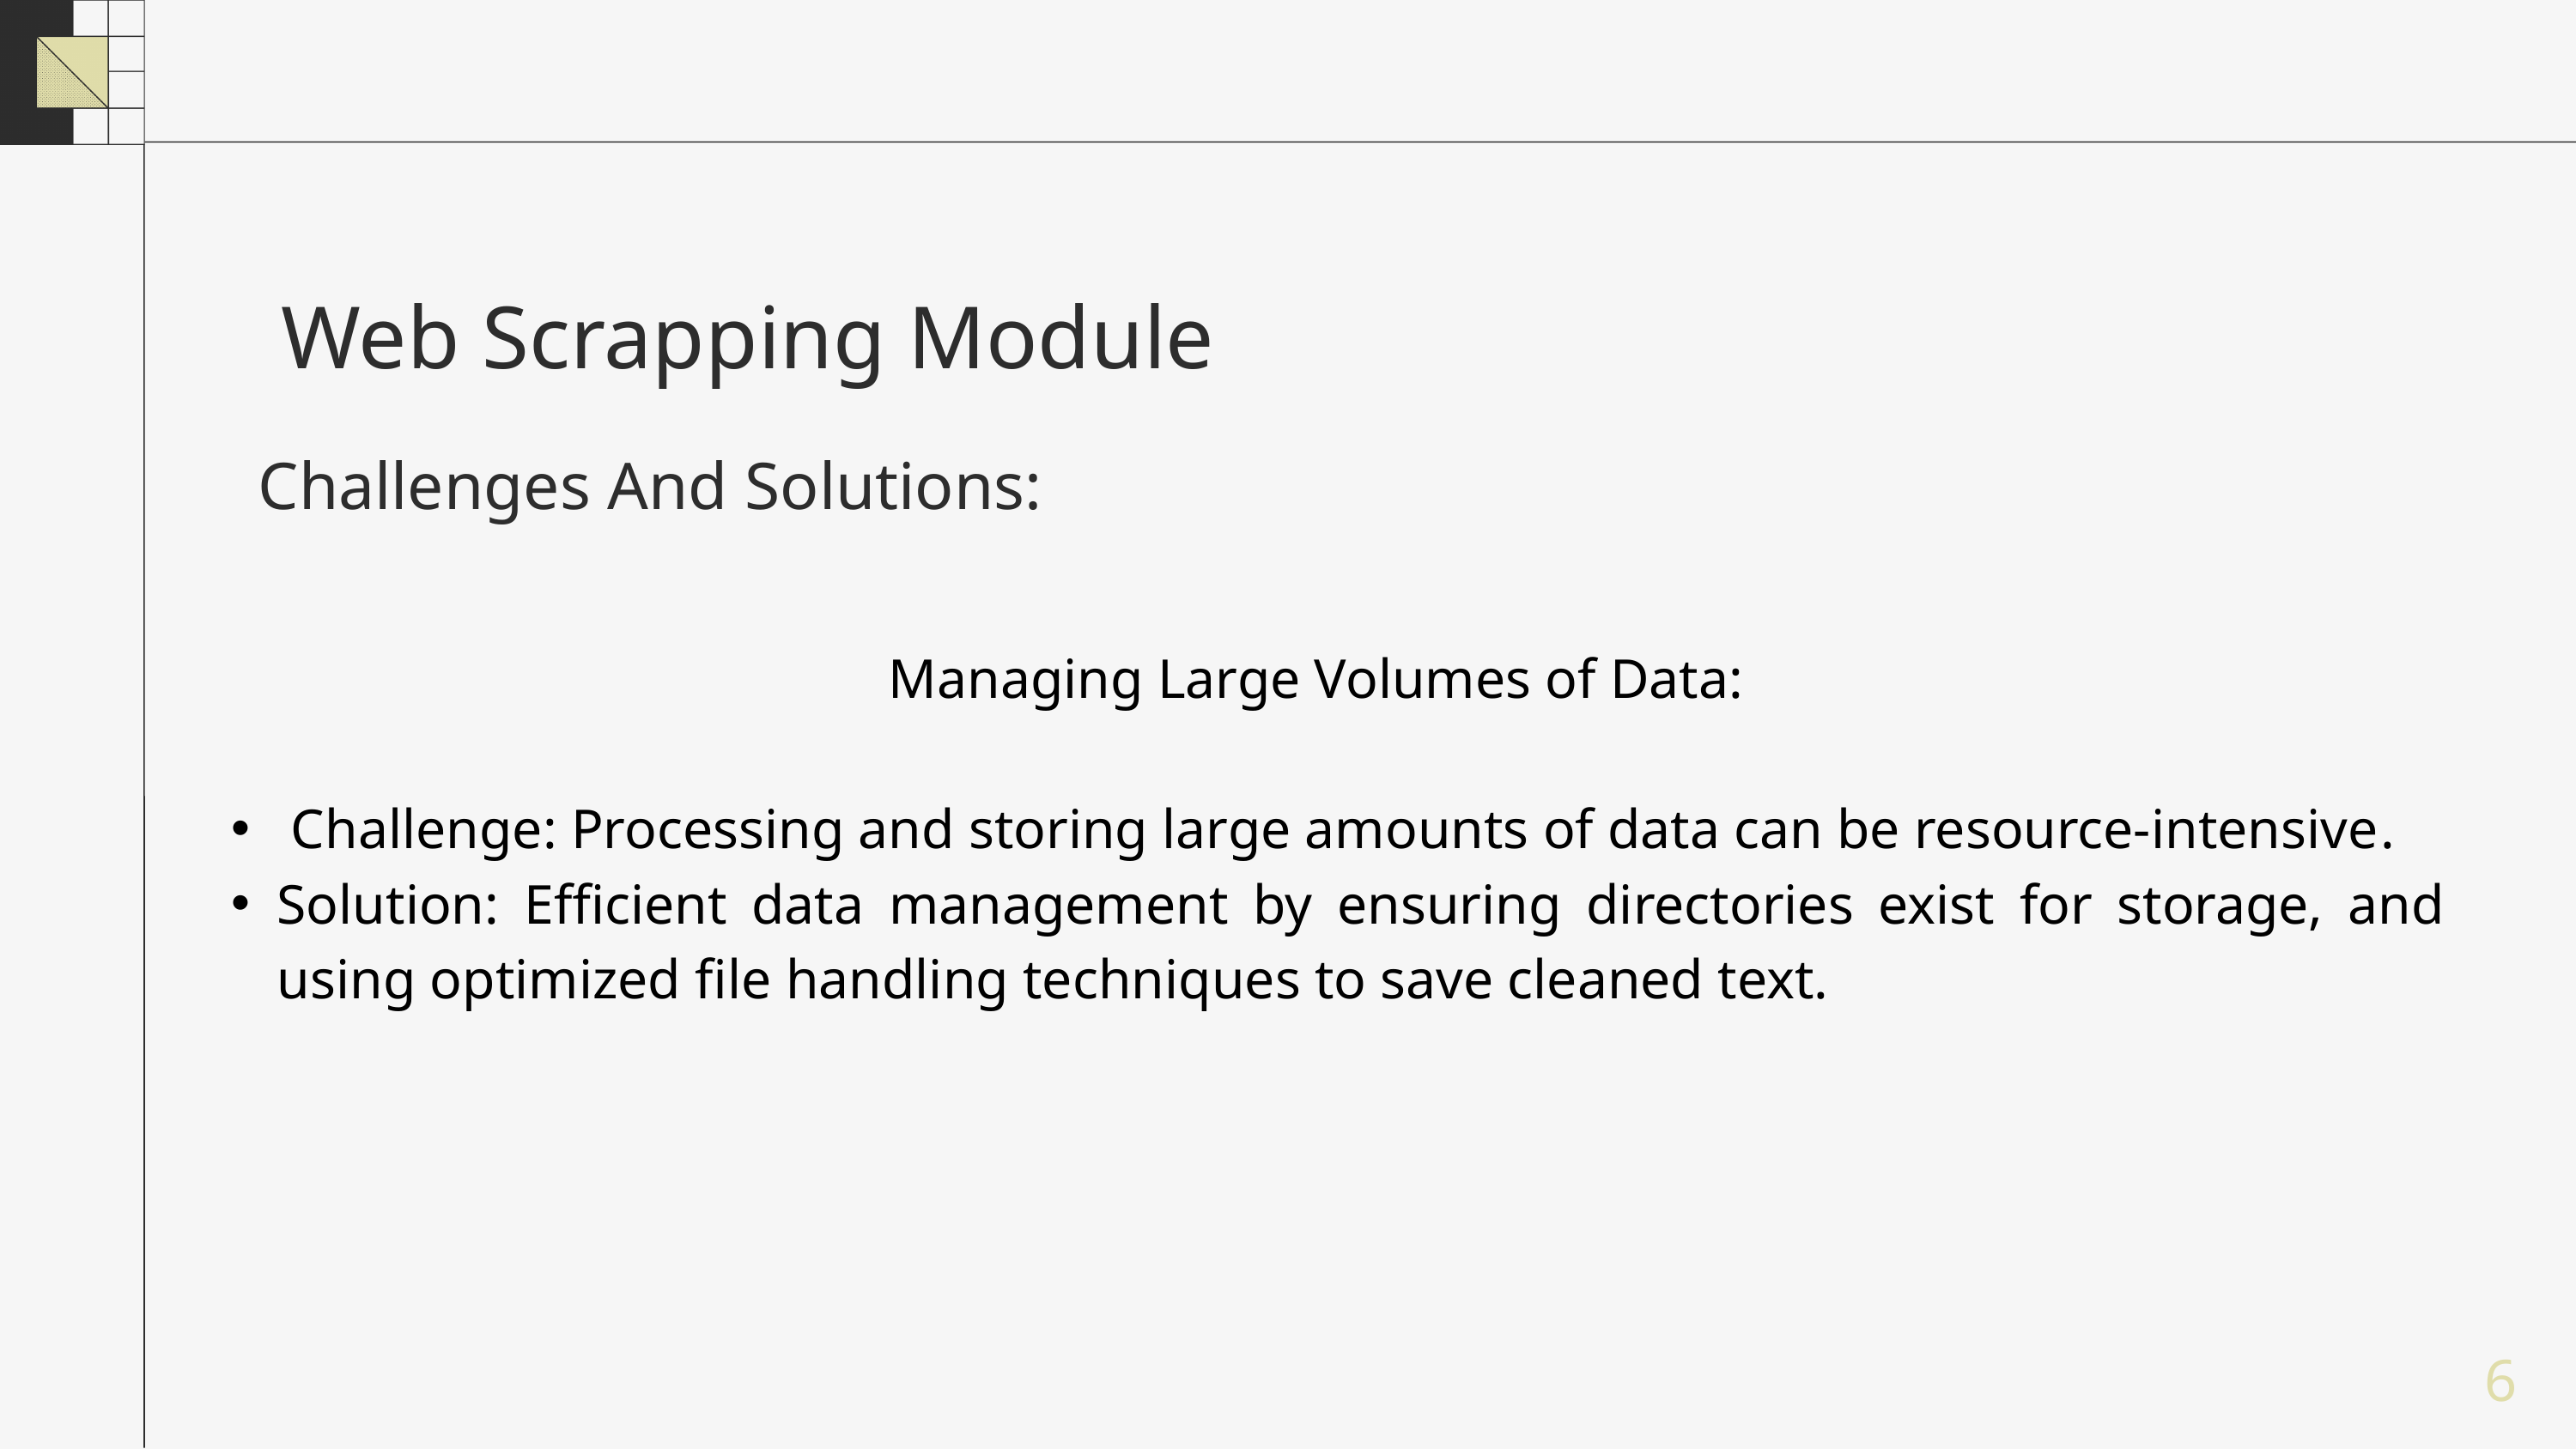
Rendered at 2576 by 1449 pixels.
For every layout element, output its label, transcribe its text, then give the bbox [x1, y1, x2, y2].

text_box Web Scrapping Module [281, 265, 1425, 386]
text_box Challenges And Solutions: [258, 432, 2275, 523]
text_box 6 [2446, 1332, 2556, 1413]
text_box [0, 0, 145, 145]
text_box Managing Large Volumes of Data: Challenge: Processing and storing large amounts of data can be resource-intensive. Solution: Efficient data management by ensuring directories exist for storage, and using optimized file handling techniques to save cleaned text. [185, 634, 2447, 1235]
